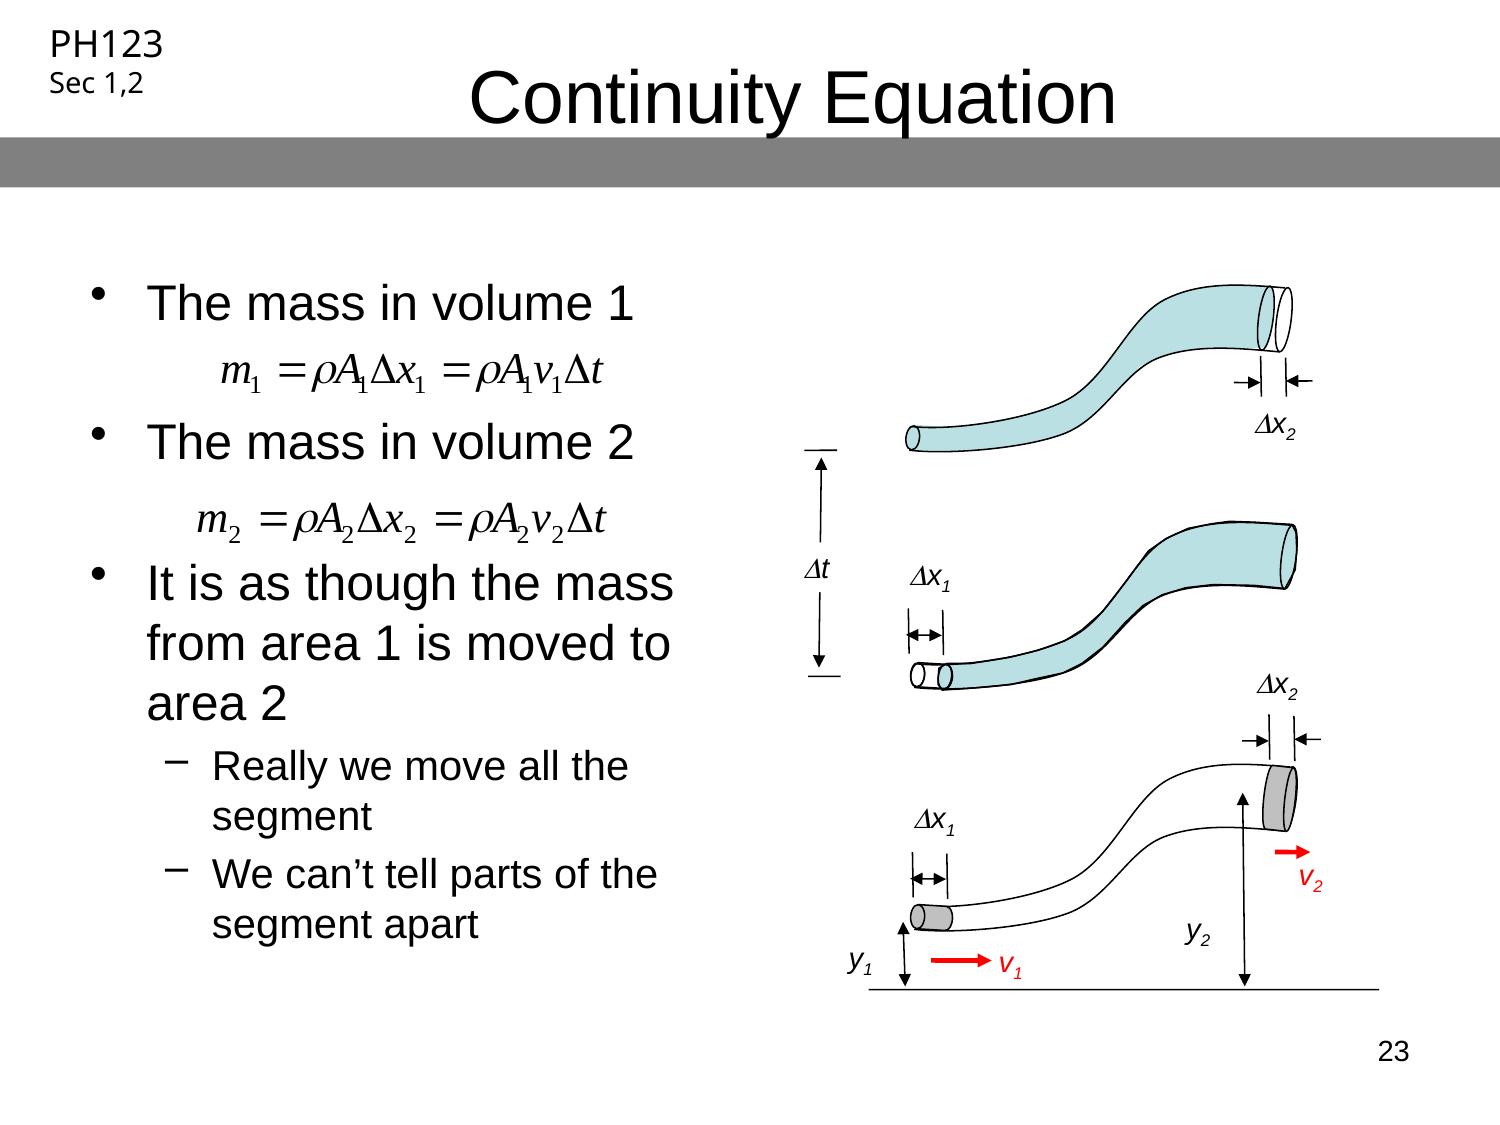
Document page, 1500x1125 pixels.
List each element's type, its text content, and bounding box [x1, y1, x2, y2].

slide_number 23 [1074, 1024, 1426, 1103]
list The mass in volume 1 The mass in volume 2 It is as though the mass from area 1 is moved to area 2 Really we move all the segment We can’t tell parts of the segment apart [75, 262, 744, 535]
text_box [189, 487, 618, 552]
list The mass in volume 1 The mass in volume 2 It is as though the mass from area 1 is moved to area 2 Really we move all the segment We can’t tell parts of the segment apart [75, 536, 744, 1005]
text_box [787, 264, 1380, 990]
title Continuity Equation [262, 1, 1325, 188]
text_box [213, 338, 613, 402]
